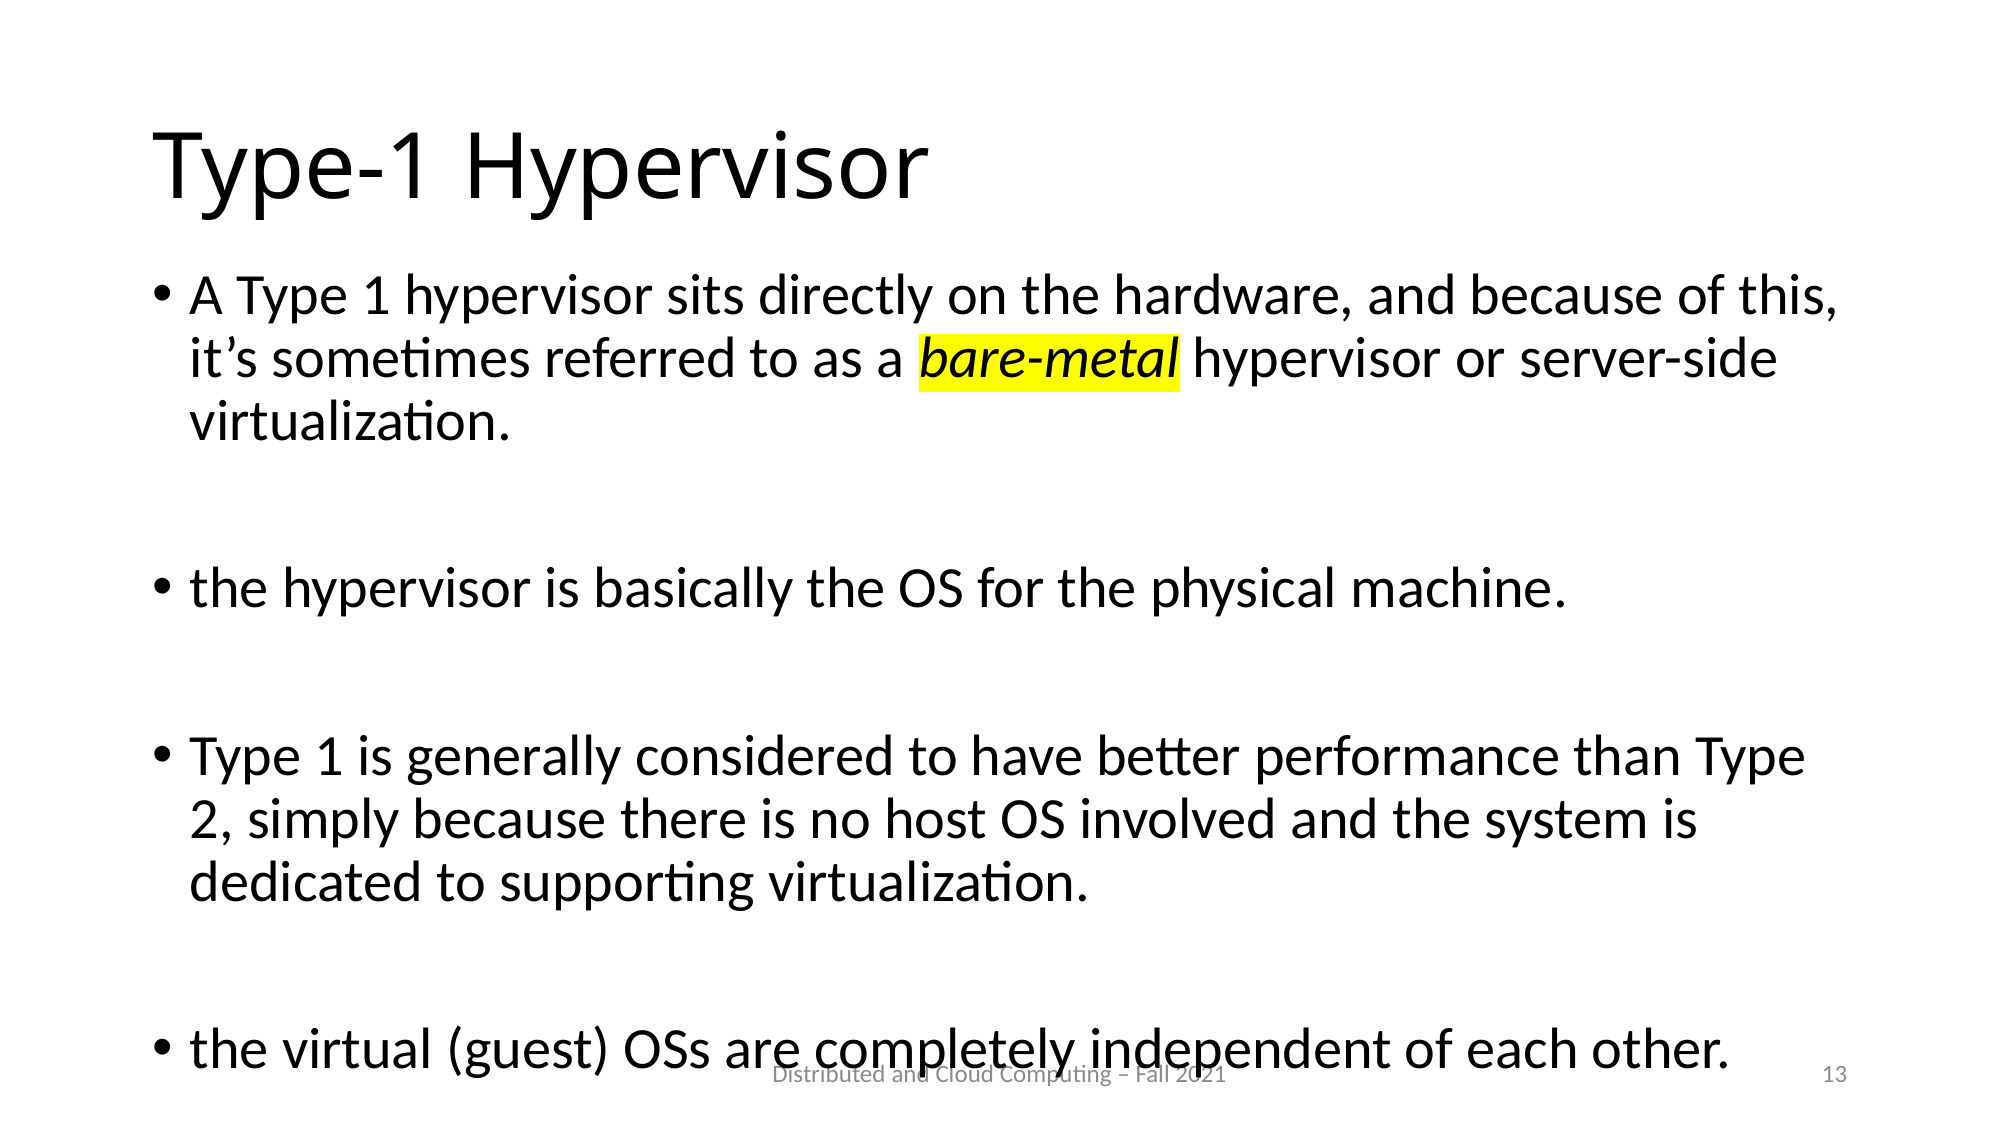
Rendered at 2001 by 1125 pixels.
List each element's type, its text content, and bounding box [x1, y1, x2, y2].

list A Type 1 hypervisor sits directly on the hardware, and because of this, it’s sometimes referred to as a bare-metal hypervisor or server-side virtualization. the hypervisor is basically the OS for the physical machine. Type 1 is generally considered to have better performance than Type 2, simply because there is no host OS involved and the system is dedicated to supporting virtualization. the virtual (guest) OSs are completely independent of each other. [137, 256, 1863, 971]
footer Distributed and Cloud Computing – Fall 2021 [662, 1042, 1338, 1103]
slide_number 13 [1412, 1042, 1863, 1103]
title Type-1 Hypervisor [137, 59, 1863, 256]
